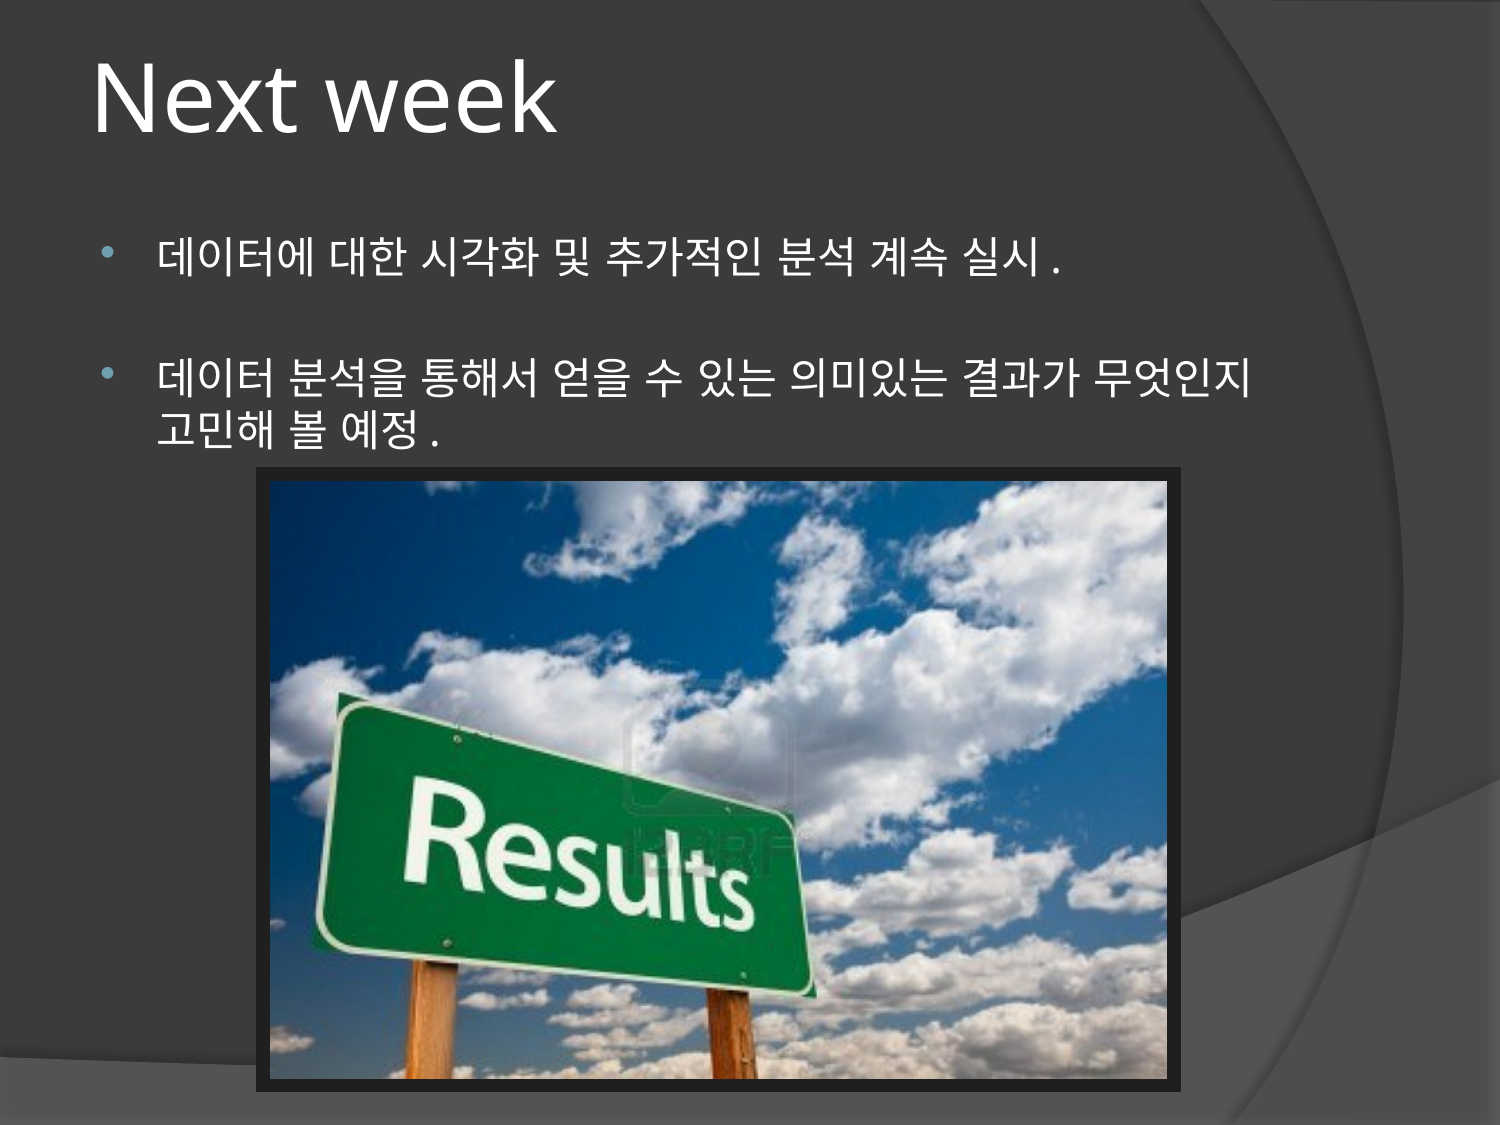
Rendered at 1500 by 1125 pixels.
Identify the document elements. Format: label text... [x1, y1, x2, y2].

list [269, 480, 1168, 1080]
list 데이터에 대한 시각화 및 추가적인 분석 계속 실시. 데이터 분석을 통해서 얻을 수 있는 의미있는 결과가 무엇인지 고민해 볼 예정. [82, 222, 1360, 464]
title Next week [82, 0, 1307, 188]
